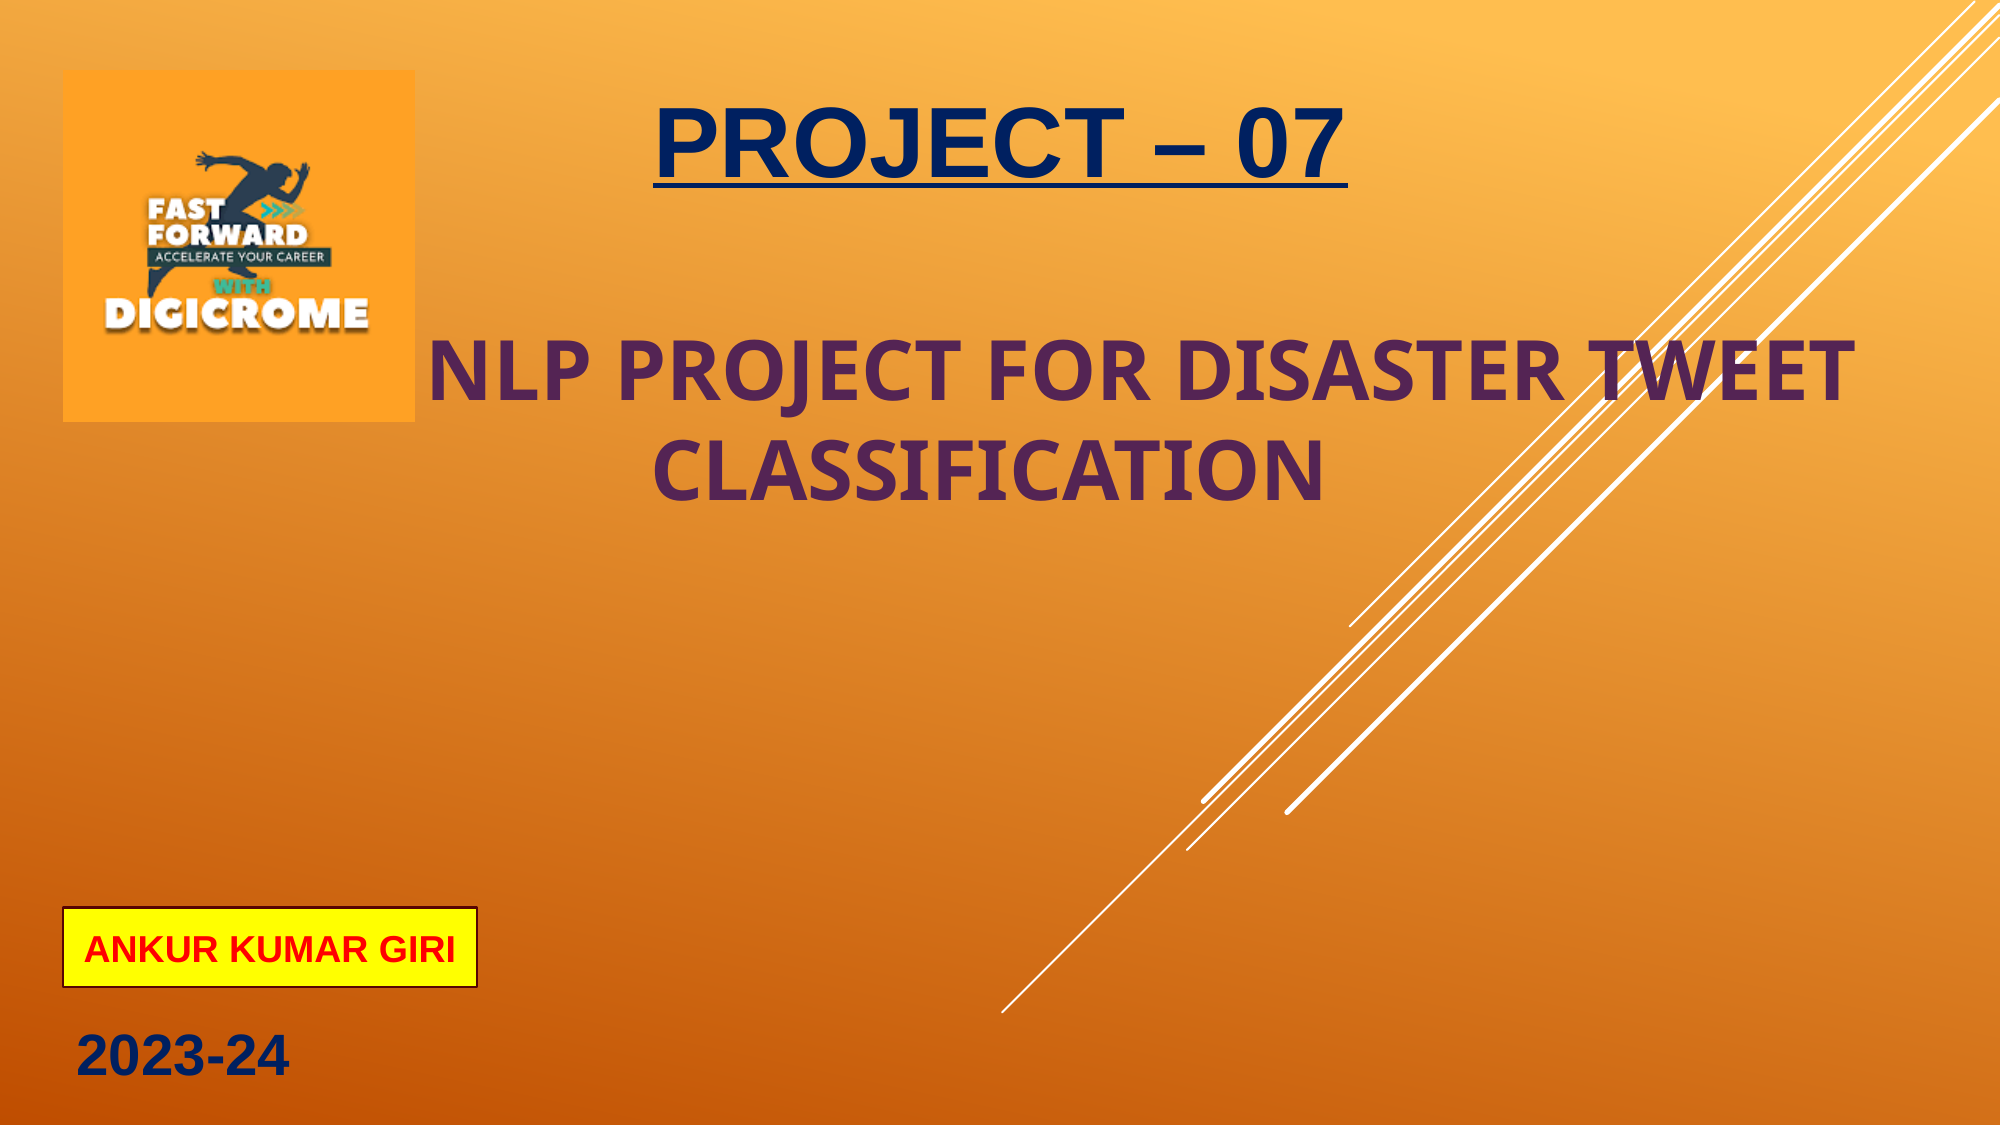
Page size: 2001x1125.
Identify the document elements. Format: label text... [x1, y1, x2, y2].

picture [62, 69, 415, 422]
text_box PROJECT – 07 NLP PROJECT FOR DISASTER TWEET CLASSIFICATION [22, 70, 1979, 525]
text_box 2023-24 [61, 1009, 326, 1095]
text_box ANKUR KUMAR GIRI [62, 906, 478, 988]
